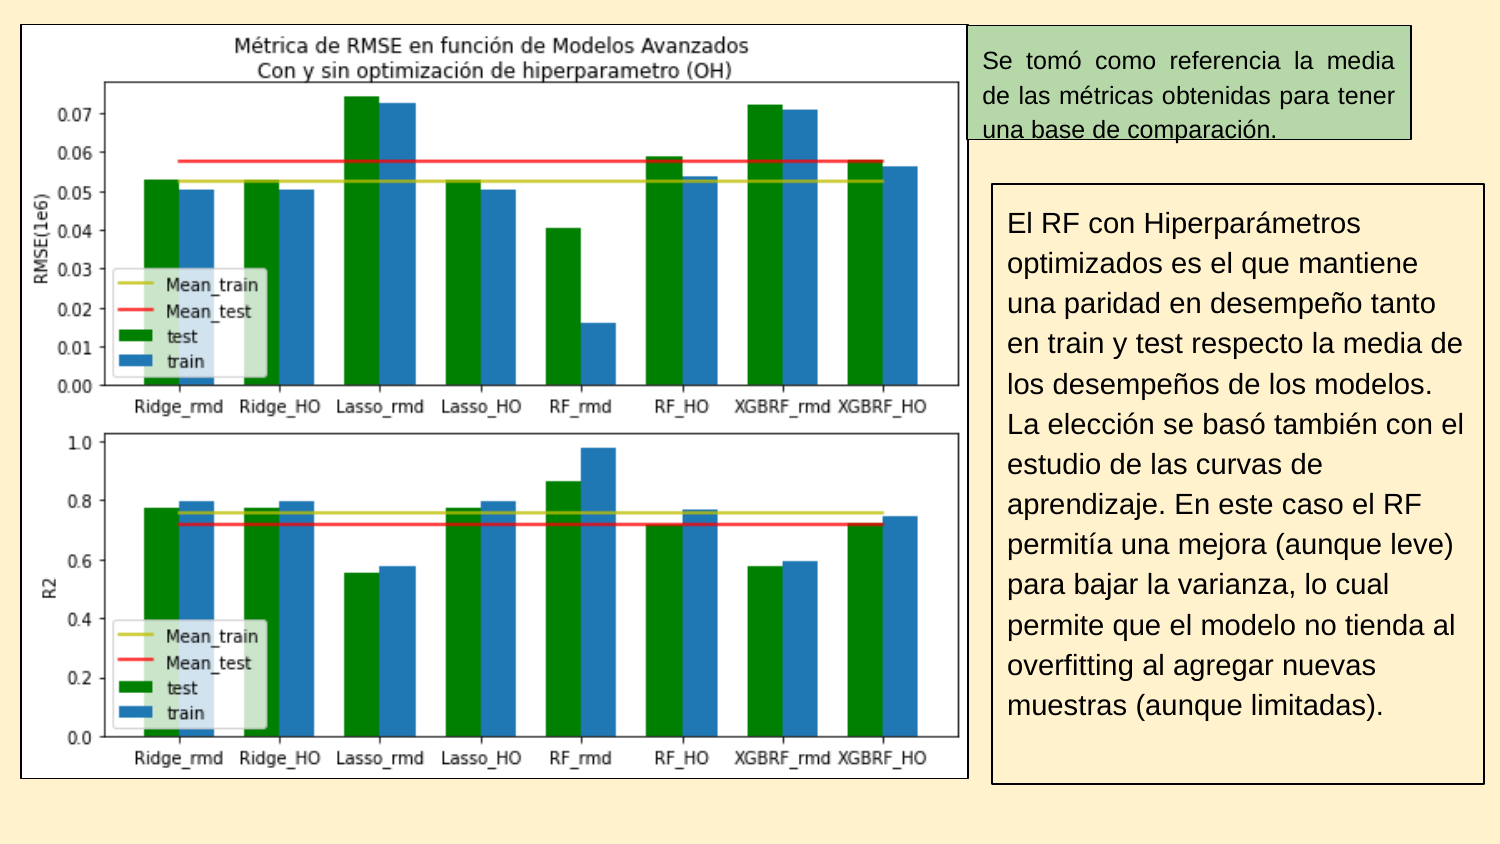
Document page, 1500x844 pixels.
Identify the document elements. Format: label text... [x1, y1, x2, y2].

text_box Se tomó como referencia la media de las métricas obtenidas para tener una base de comparación. [968, 25, 1411, 140]
picture [21, 25, 968, 778]
text_box El RF con Hiperparámetros optimizados es el que mantiene una paridad en desempeño tanto en train y test respecto la media de los desempeños de los modelos. La elección se basó también con el estudio de las curvas de aprendizaje. En este caso el RF permitía una mejora (aunque leve) para bajar la varianza, lo cual permite que el modelo no tienda al overfitting al agregar nuevas muestras (aunque limitadas). [992, 184, 1485, 785]
